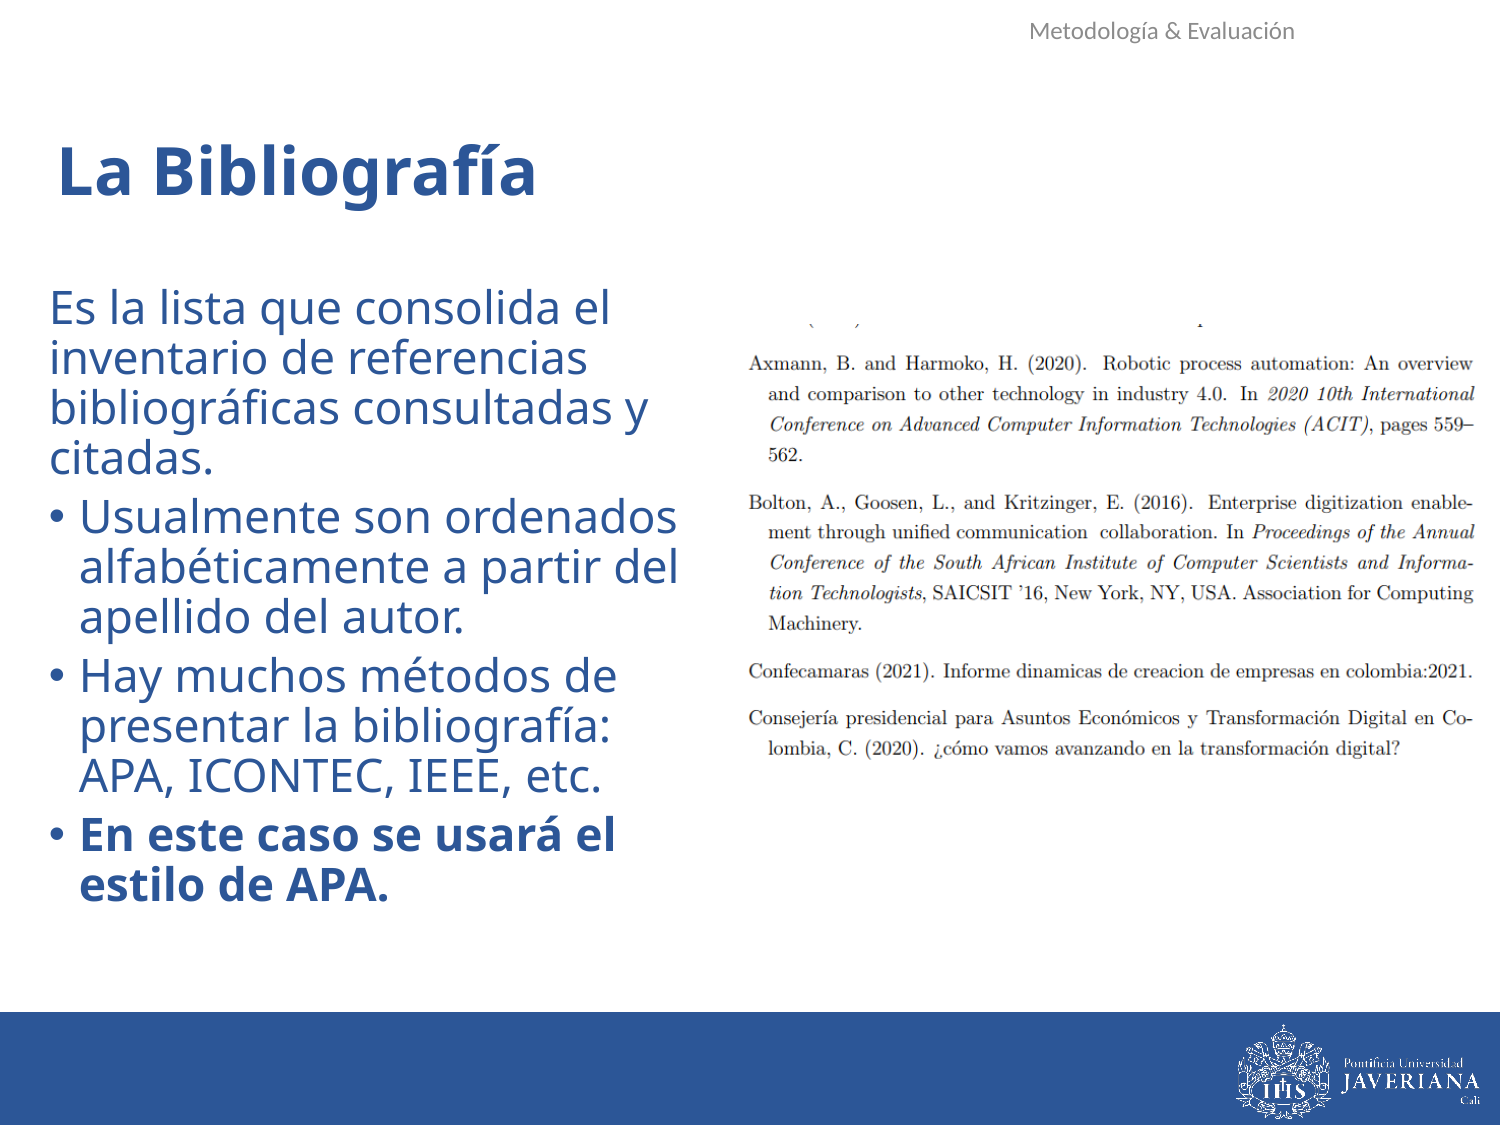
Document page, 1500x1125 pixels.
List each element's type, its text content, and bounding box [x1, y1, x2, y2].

picture [720, 324, 1500, 775]
text_box Es la lista que consolida el inventario de referencias bibliográficas consultadas y citadas. Usualmente son ordenados alfabéticamente a partir del apellido del autor. Hay muchos métodos de presentar la bibliografía: APA, ICONTEC, IEEE, etc. En este caso se usará el estilo de APA. [33, 277, 700, 958]
picture [1236, 1024, 1480, 1119]
title La Bibliografía [41, 59, 1463, 278]
footer Metodología & Evaluación [825, 3, 1500, 57]
